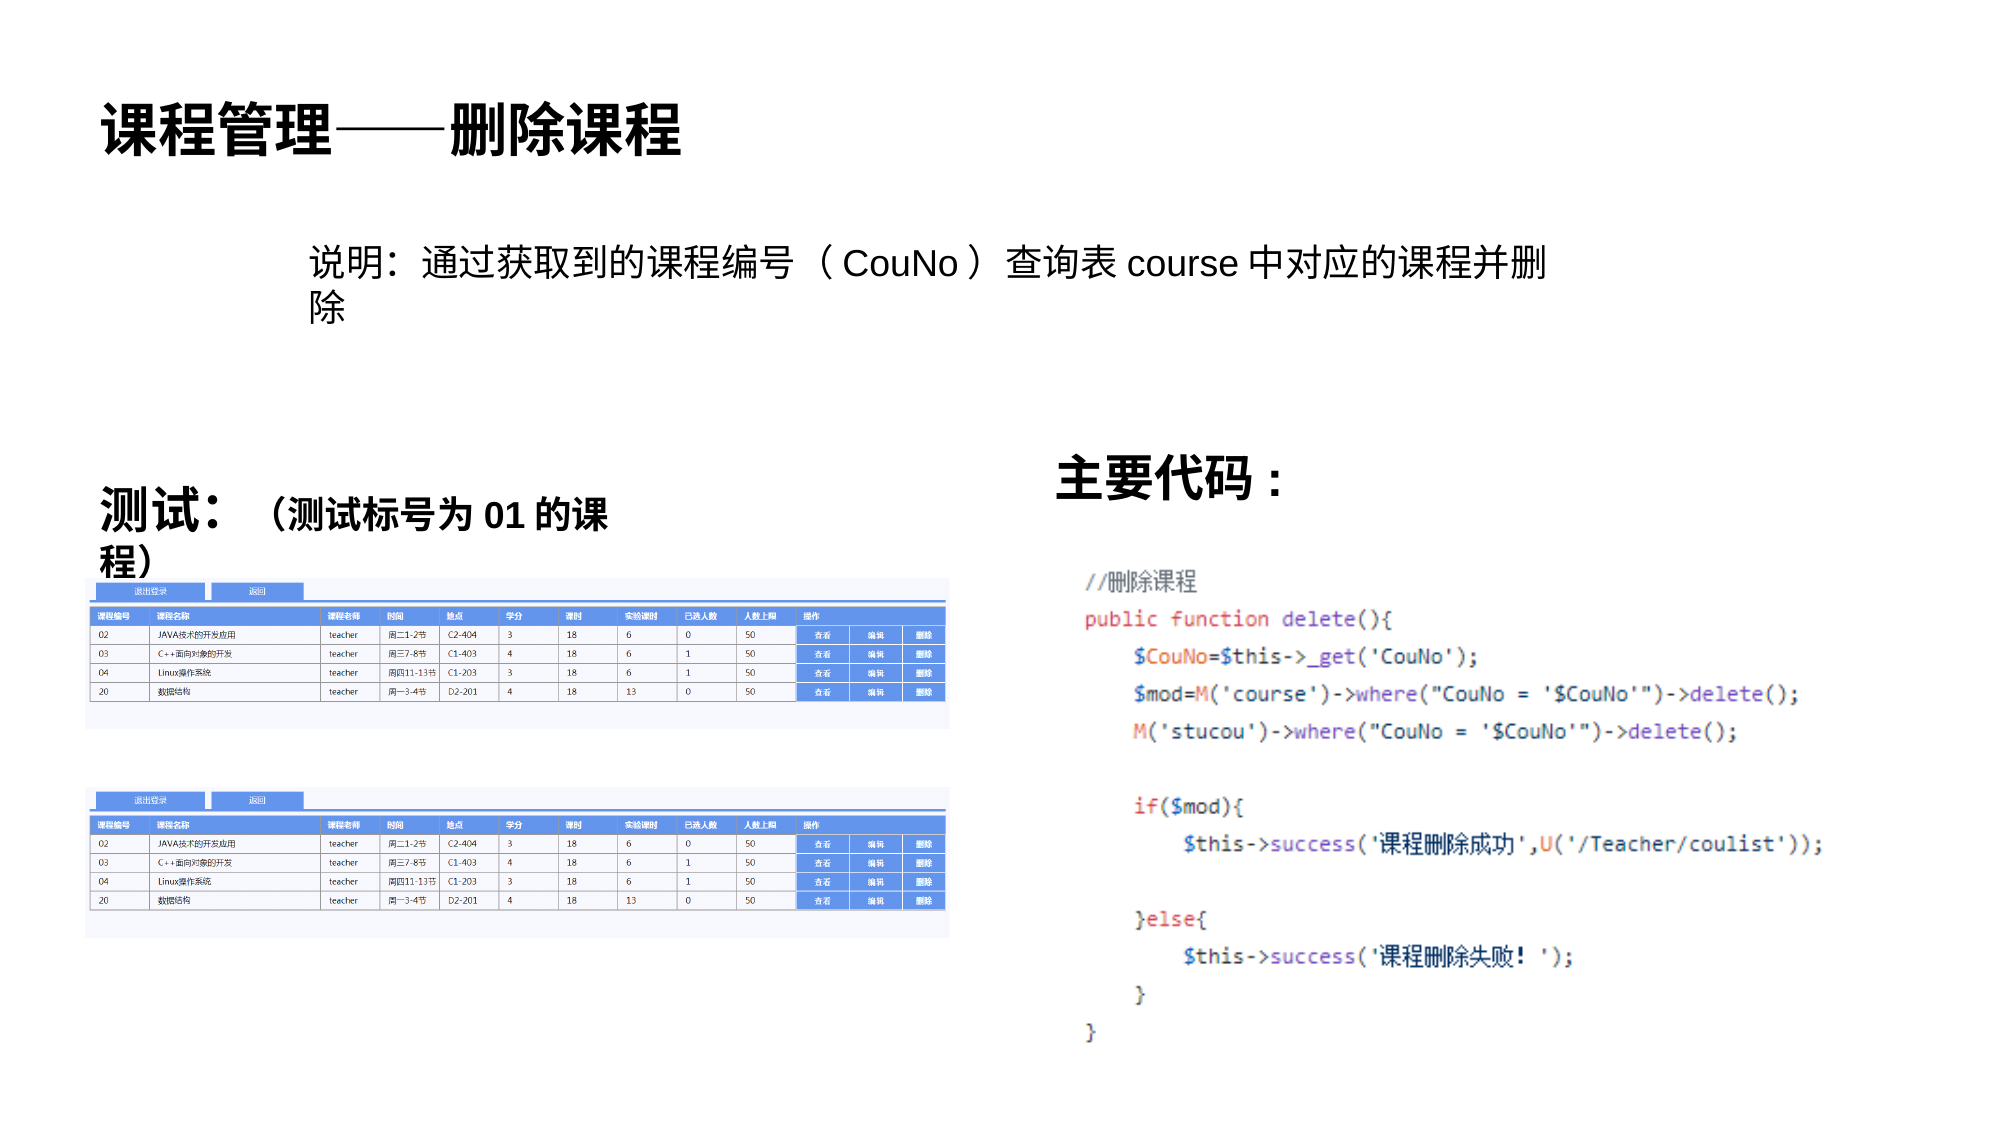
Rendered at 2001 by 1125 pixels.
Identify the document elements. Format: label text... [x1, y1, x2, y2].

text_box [85, 471, 950, 938]
text_box 课程管理——删除课程 [85, 85, 746, 171]
text_box 说明：通过获取到的课程编号（CouNo）查询表course中对应的课程并删除 [293, 232, 1597, 337]
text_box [1039, 439, 1871, 1070]
